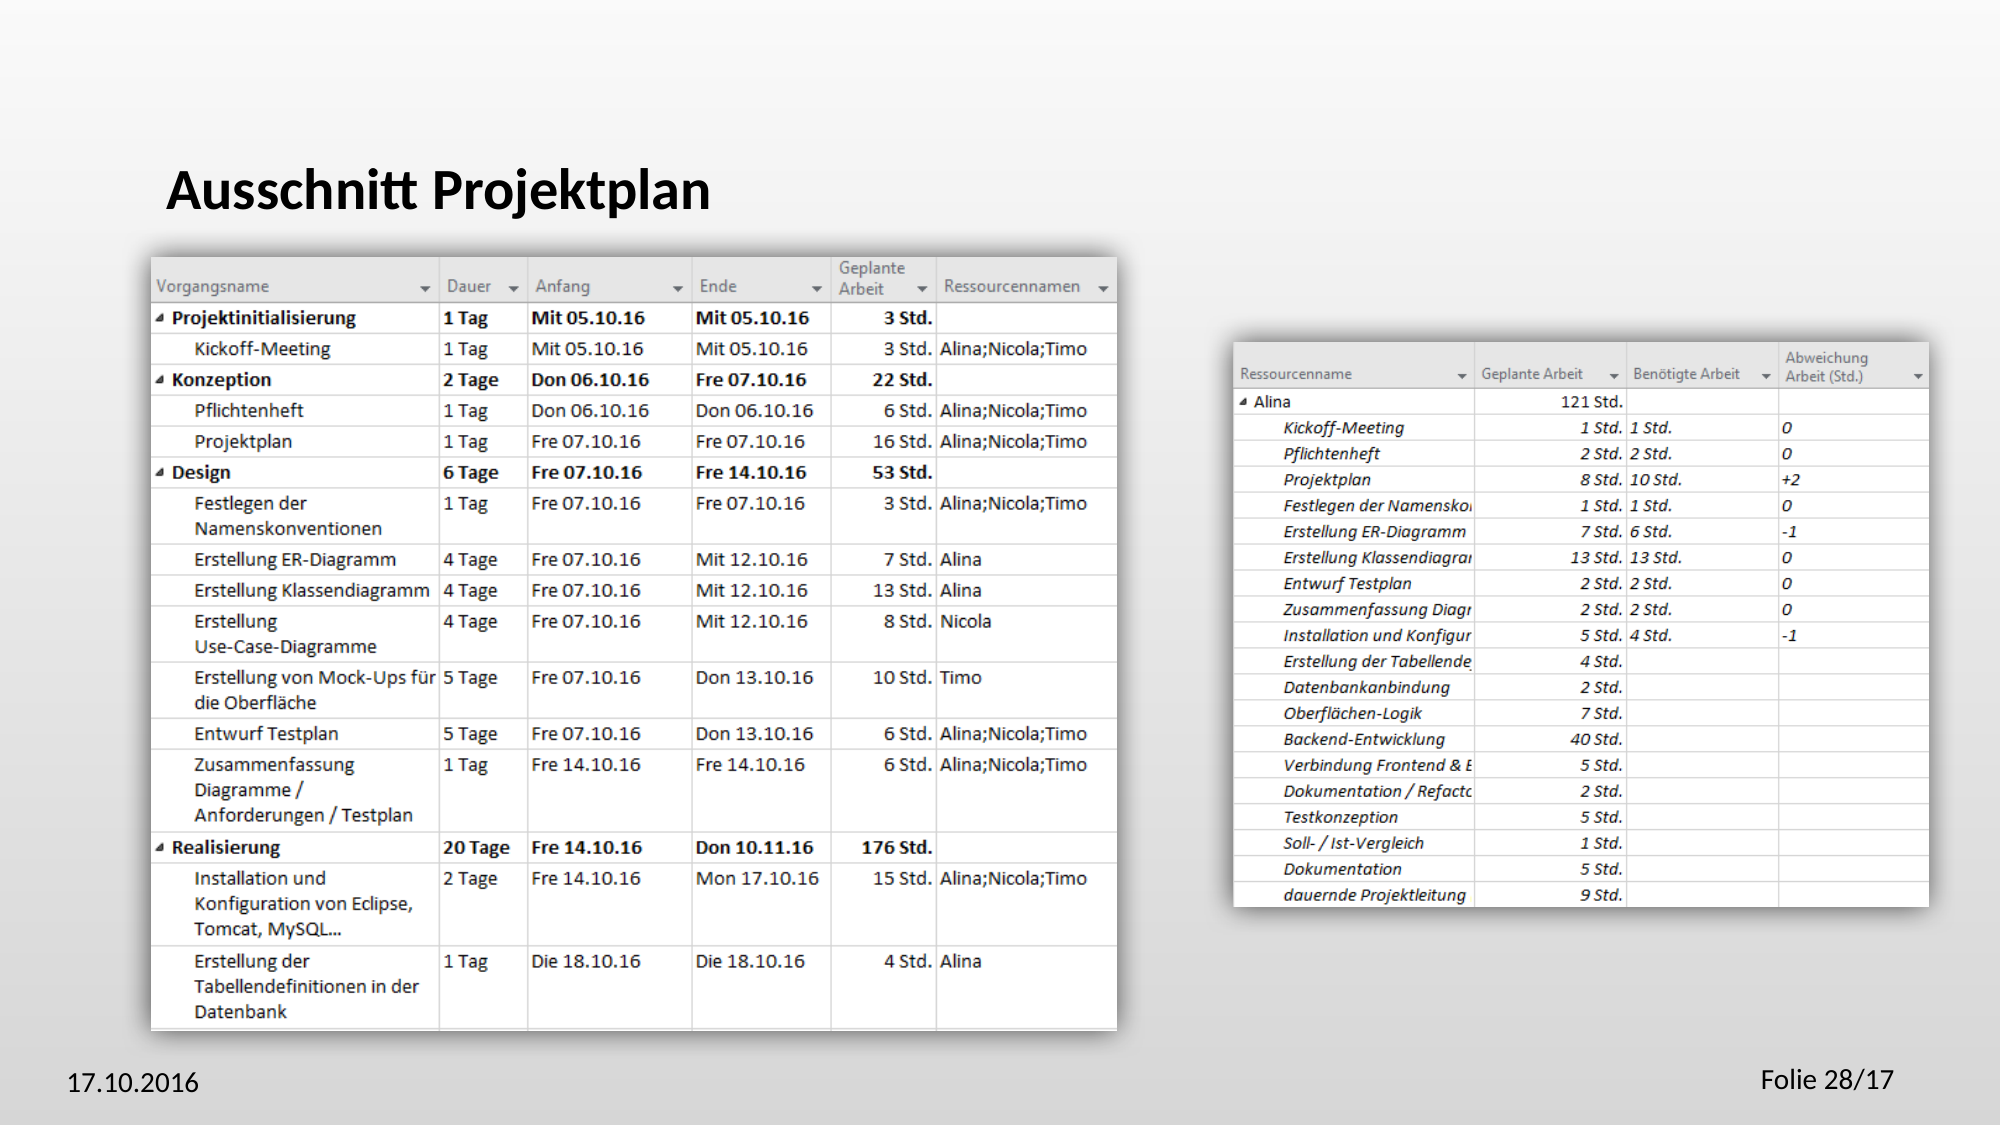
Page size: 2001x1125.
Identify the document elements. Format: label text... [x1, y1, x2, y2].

text_box Ausschnitt Projektplan [151, 144, 1256, 229]
picture [151, 257, 1117, 1031]
picture [1233, 342, 1929, 907]
